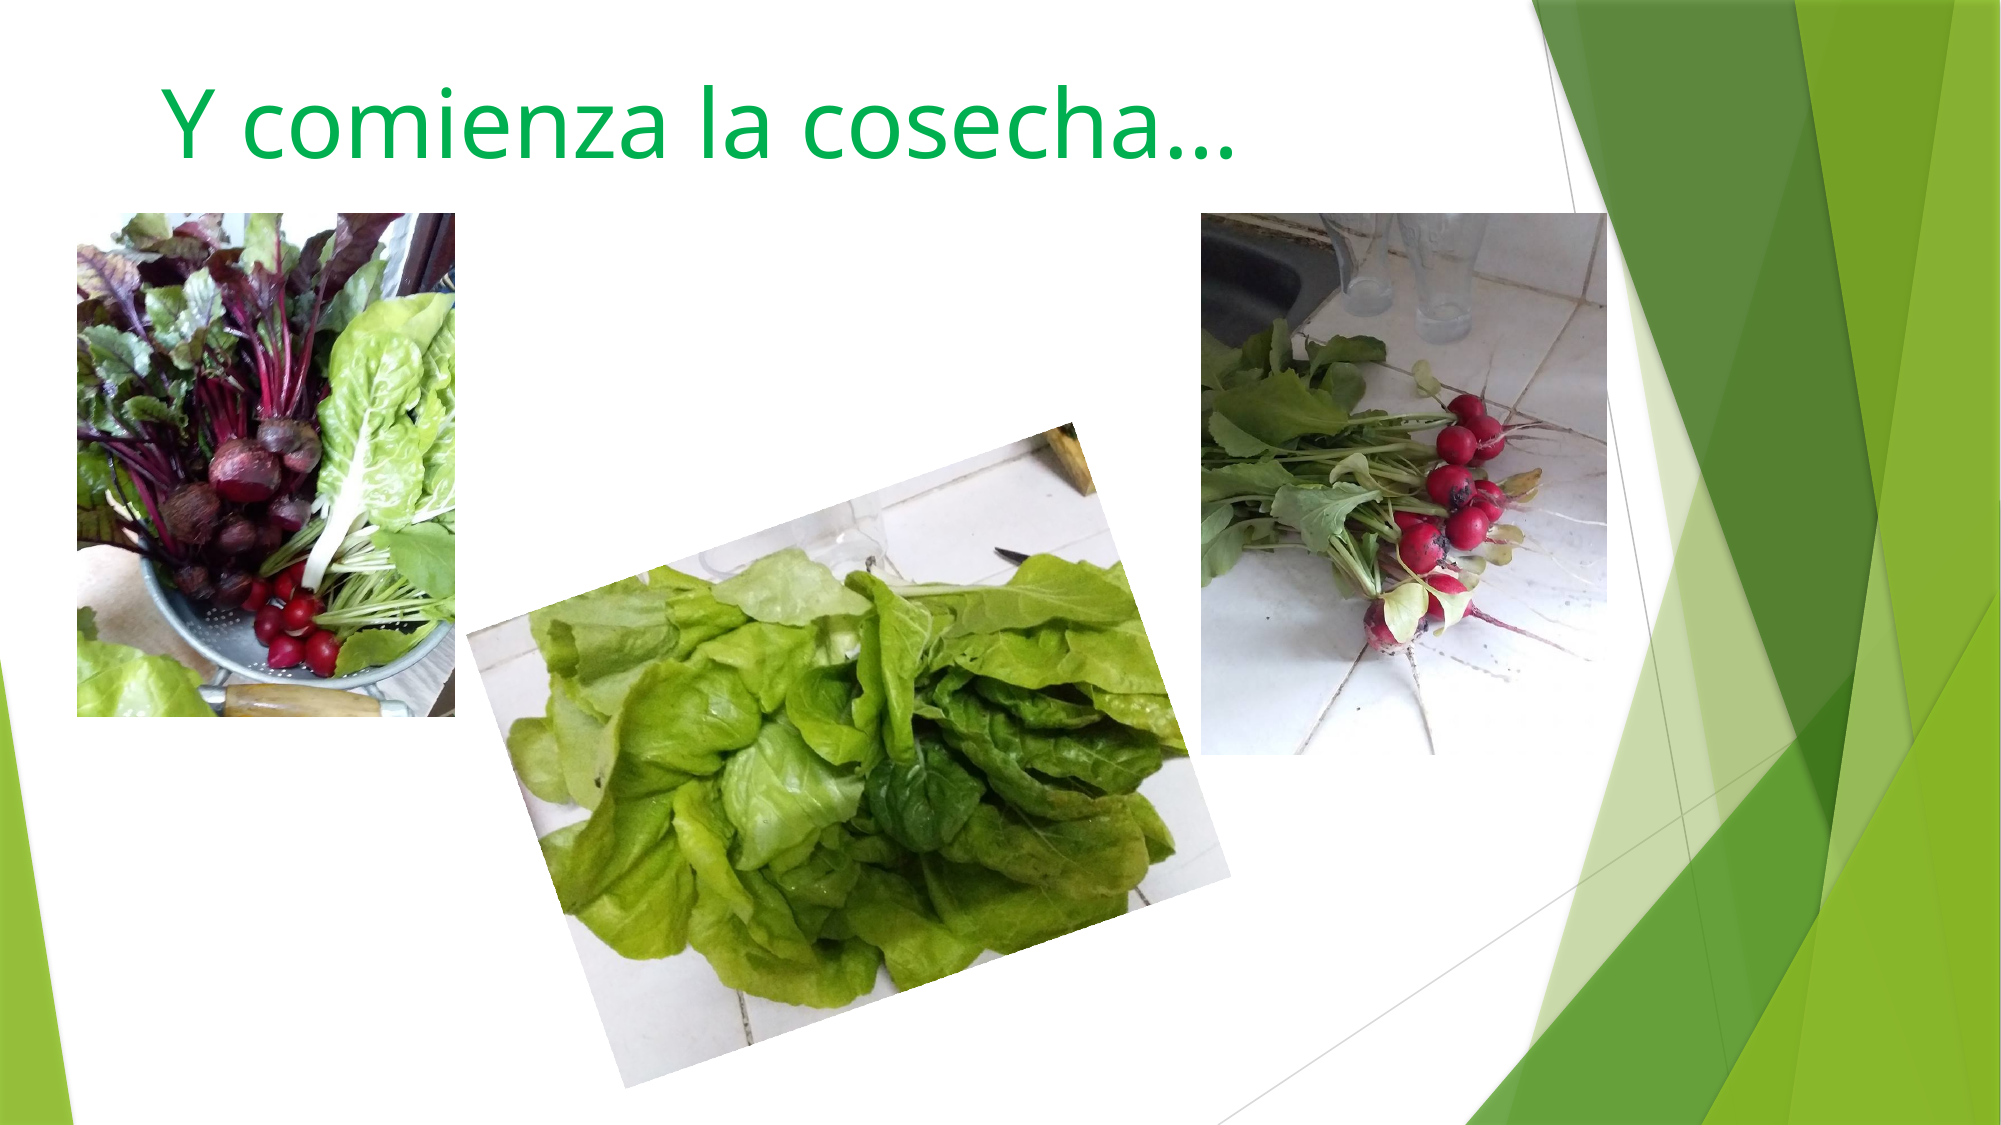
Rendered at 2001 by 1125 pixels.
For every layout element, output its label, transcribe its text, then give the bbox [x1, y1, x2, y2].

picture [467, 423, 1230, 1088]
title Y comienza la cosecha… [146, 55, 1558, 186]
picture [1200, 213, 1608, 756]
picture [76, 213, 455, 718]
